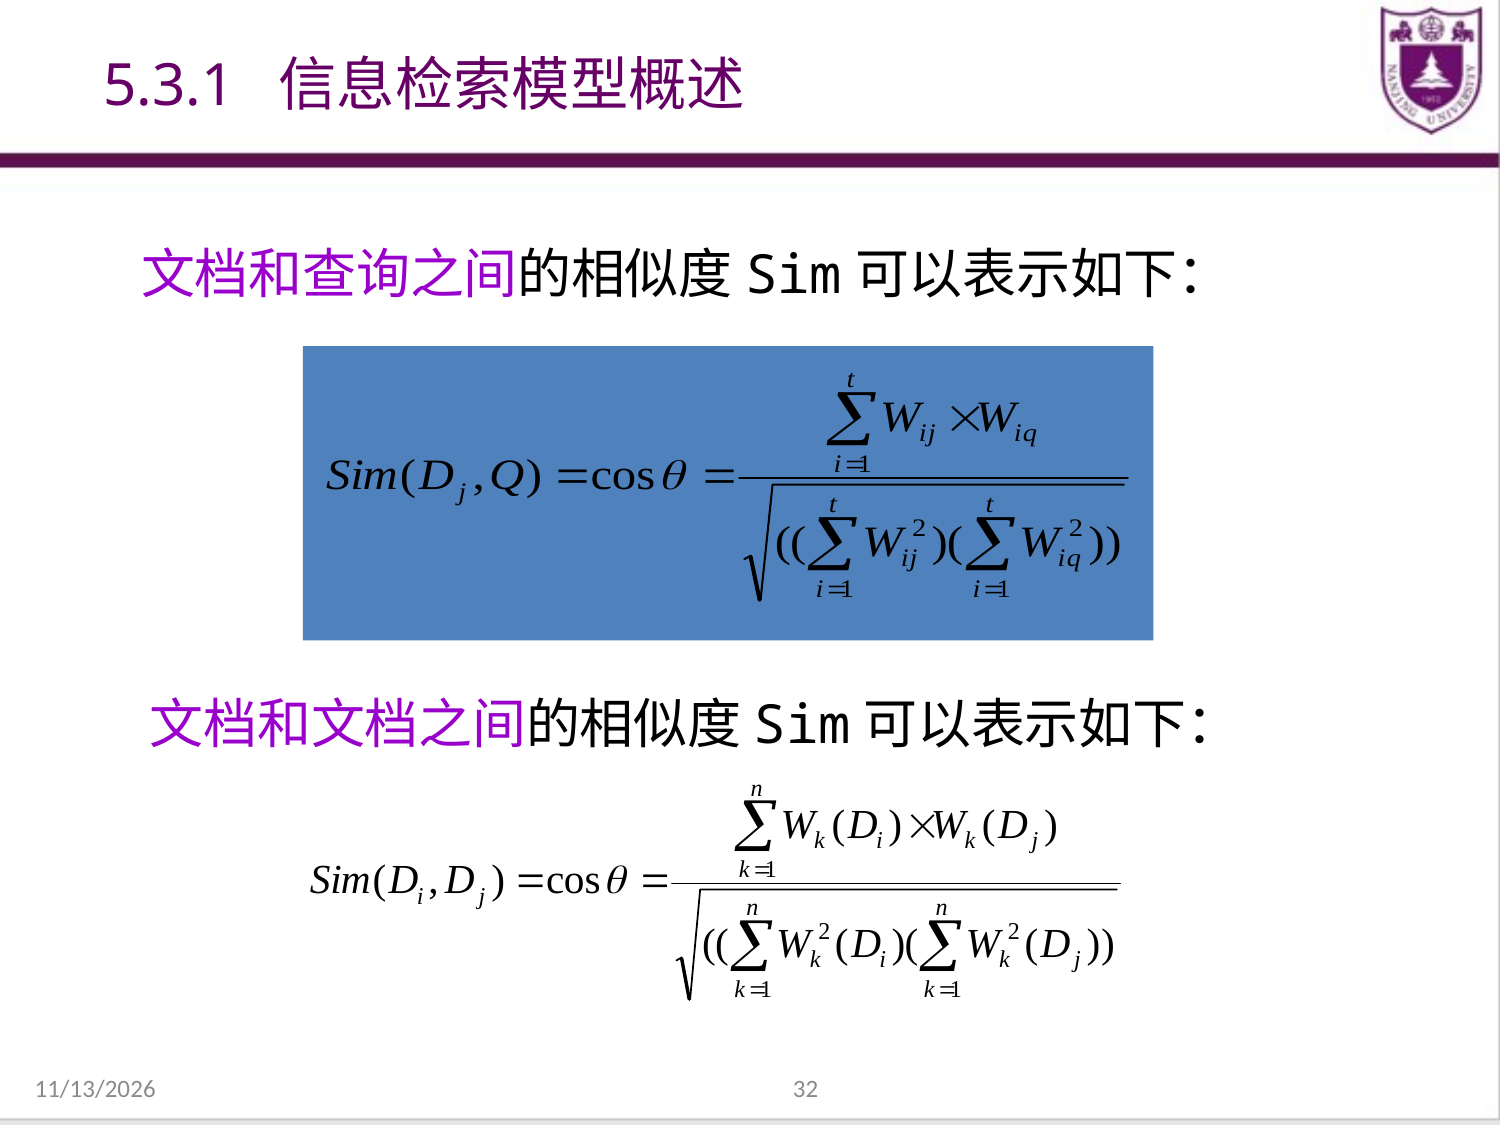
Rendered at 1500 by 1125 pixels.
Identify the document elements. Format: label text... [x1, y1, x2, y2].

text_box 文档和文档之间的相似度Sim可以表示如下： [93, 681, 1304, 762]
text_box 文档和查询之间的相似度Sim可以表示如下： [126, 232, 1228, 312]
picture [0, 0, 1500, 1125]
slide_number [19, 1050, 332, 1125]
slide_number 32 [520, 1050, 834, 1125]
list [302, 769, 1130, 1012]
title 5.3.1 信息检索模型概述 [88, 1, 1207, 163]
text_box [302, 345, 1154, 641]
